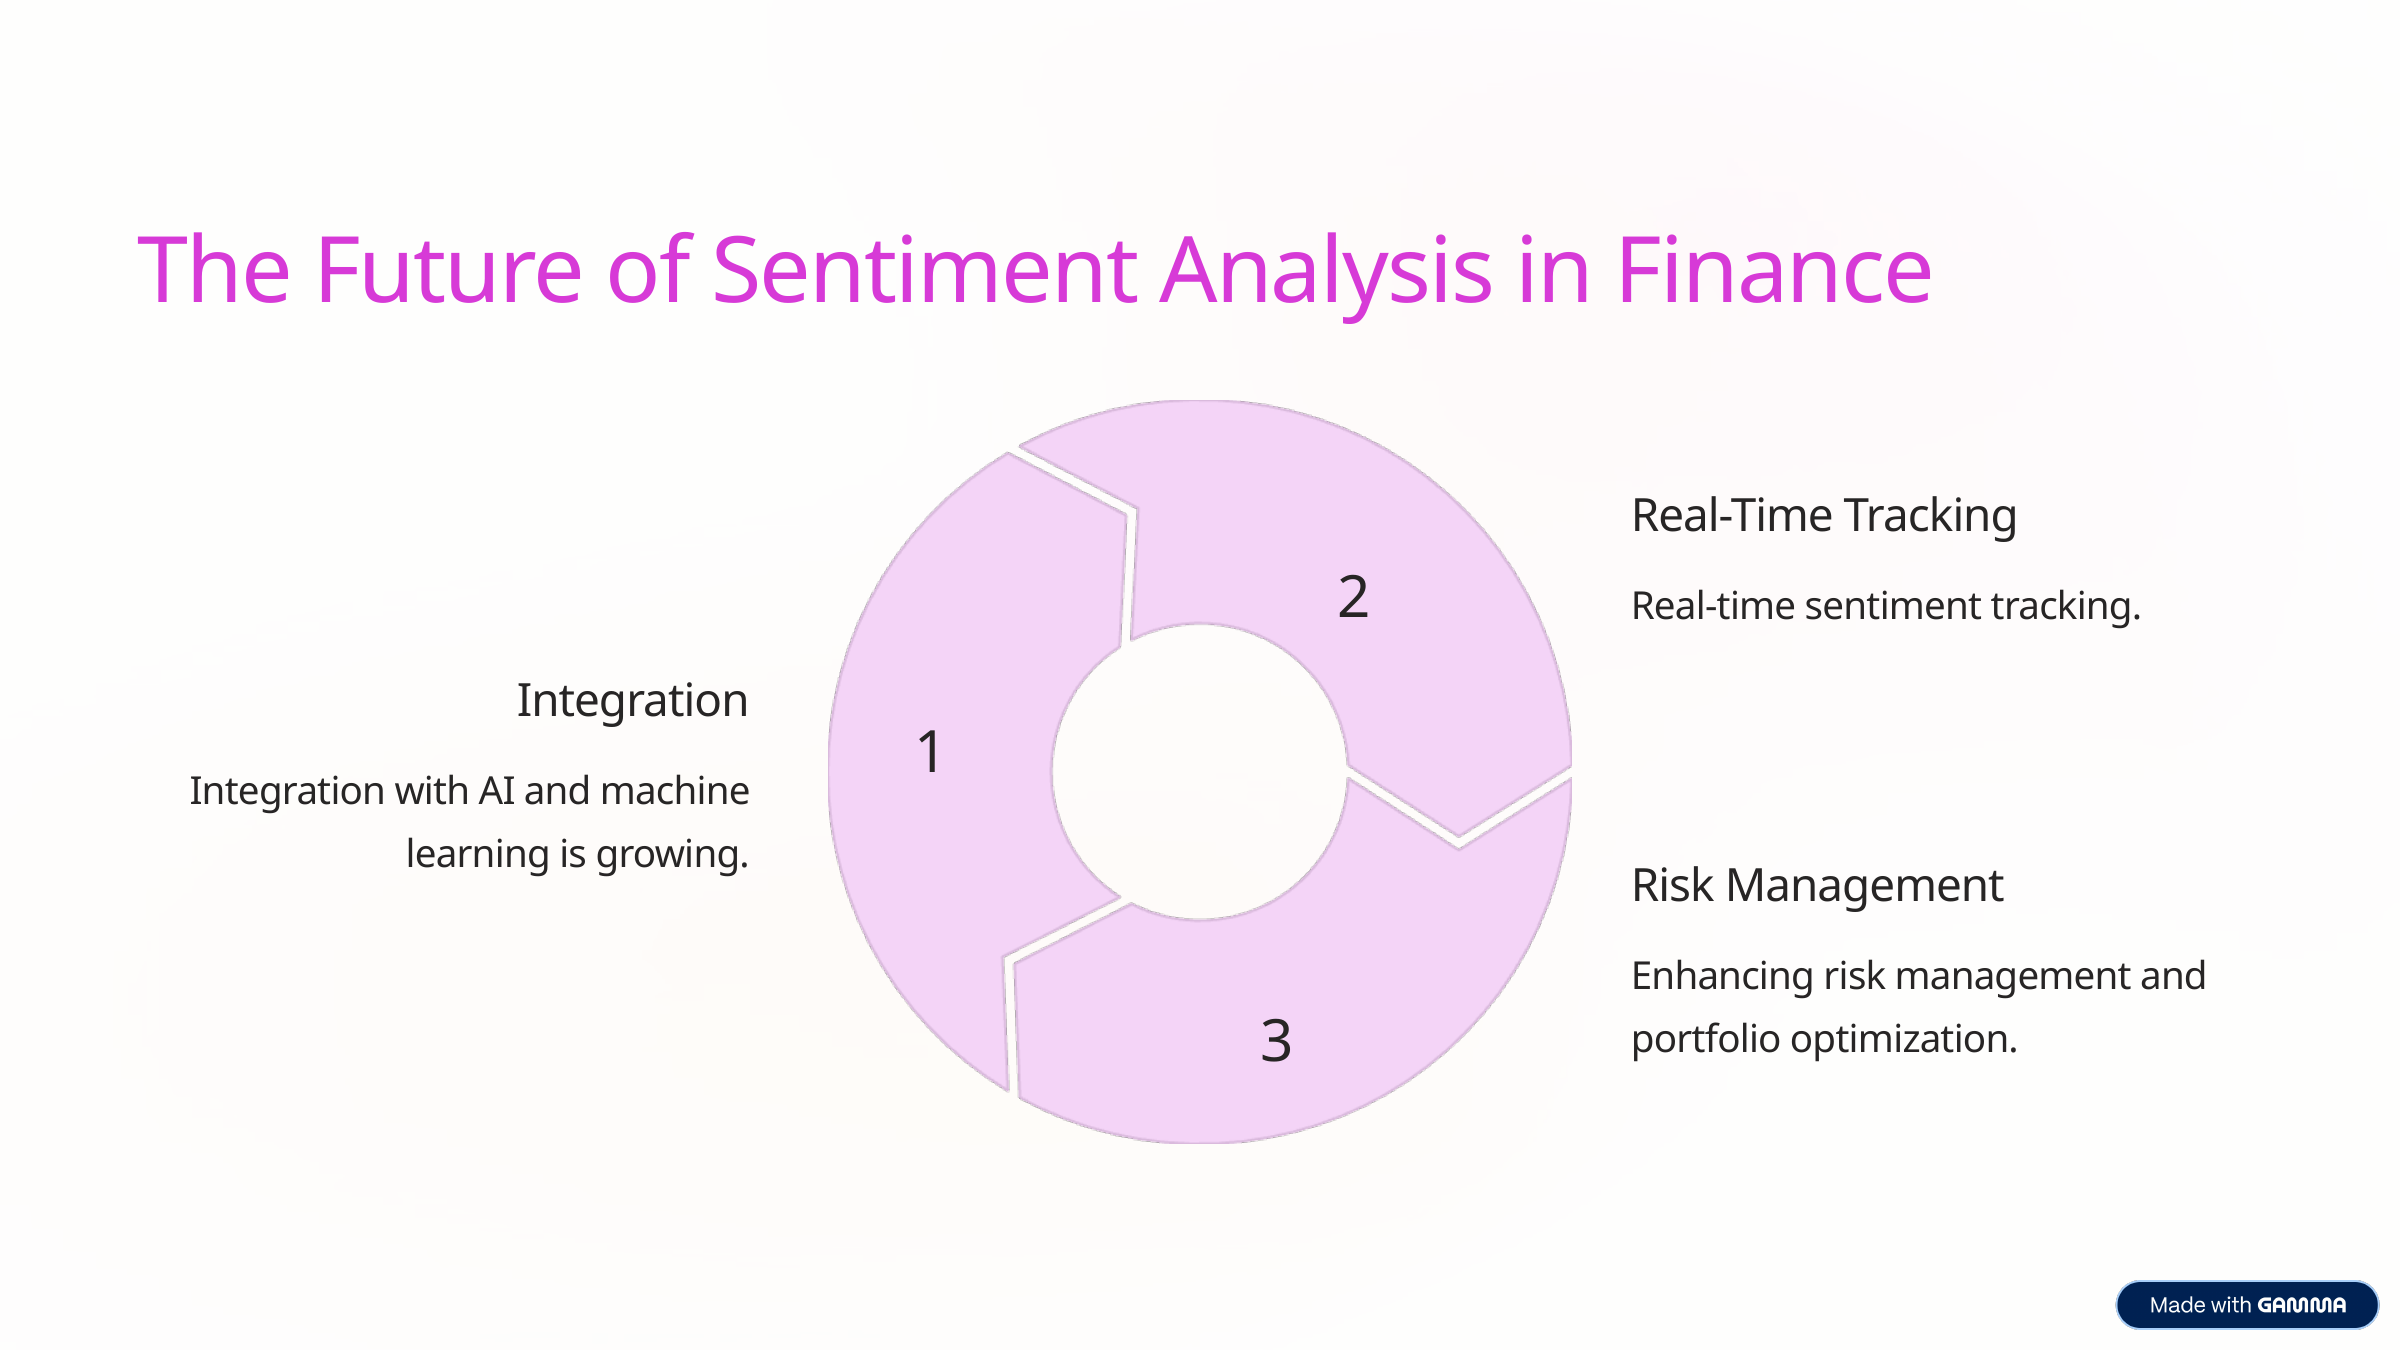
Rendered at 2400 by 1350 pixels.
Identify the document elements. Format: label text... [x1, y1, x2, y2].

text_box The Future of Sentiment Analysis in Finance [137, 206, 1908, 322]
picture [828, 400, 1572, 1144]
text_box Risk Management [1630, 853, 2093, 912]
picture [2106, 1271, 2389, 1339]
text_box Integration [287, 668, 750, 727]
text_box Integration with AI and machine learning is growing. [137, 749, 750, 876]
text_box Real-time sentiment tracking. [1630, 564, 2263, 628]
text_box Real-Time Tracking [1630, 483, 2093, 542]
text_box Enhancing risk management and portfolio optimization. [1630, 934, 2263, 1061]
